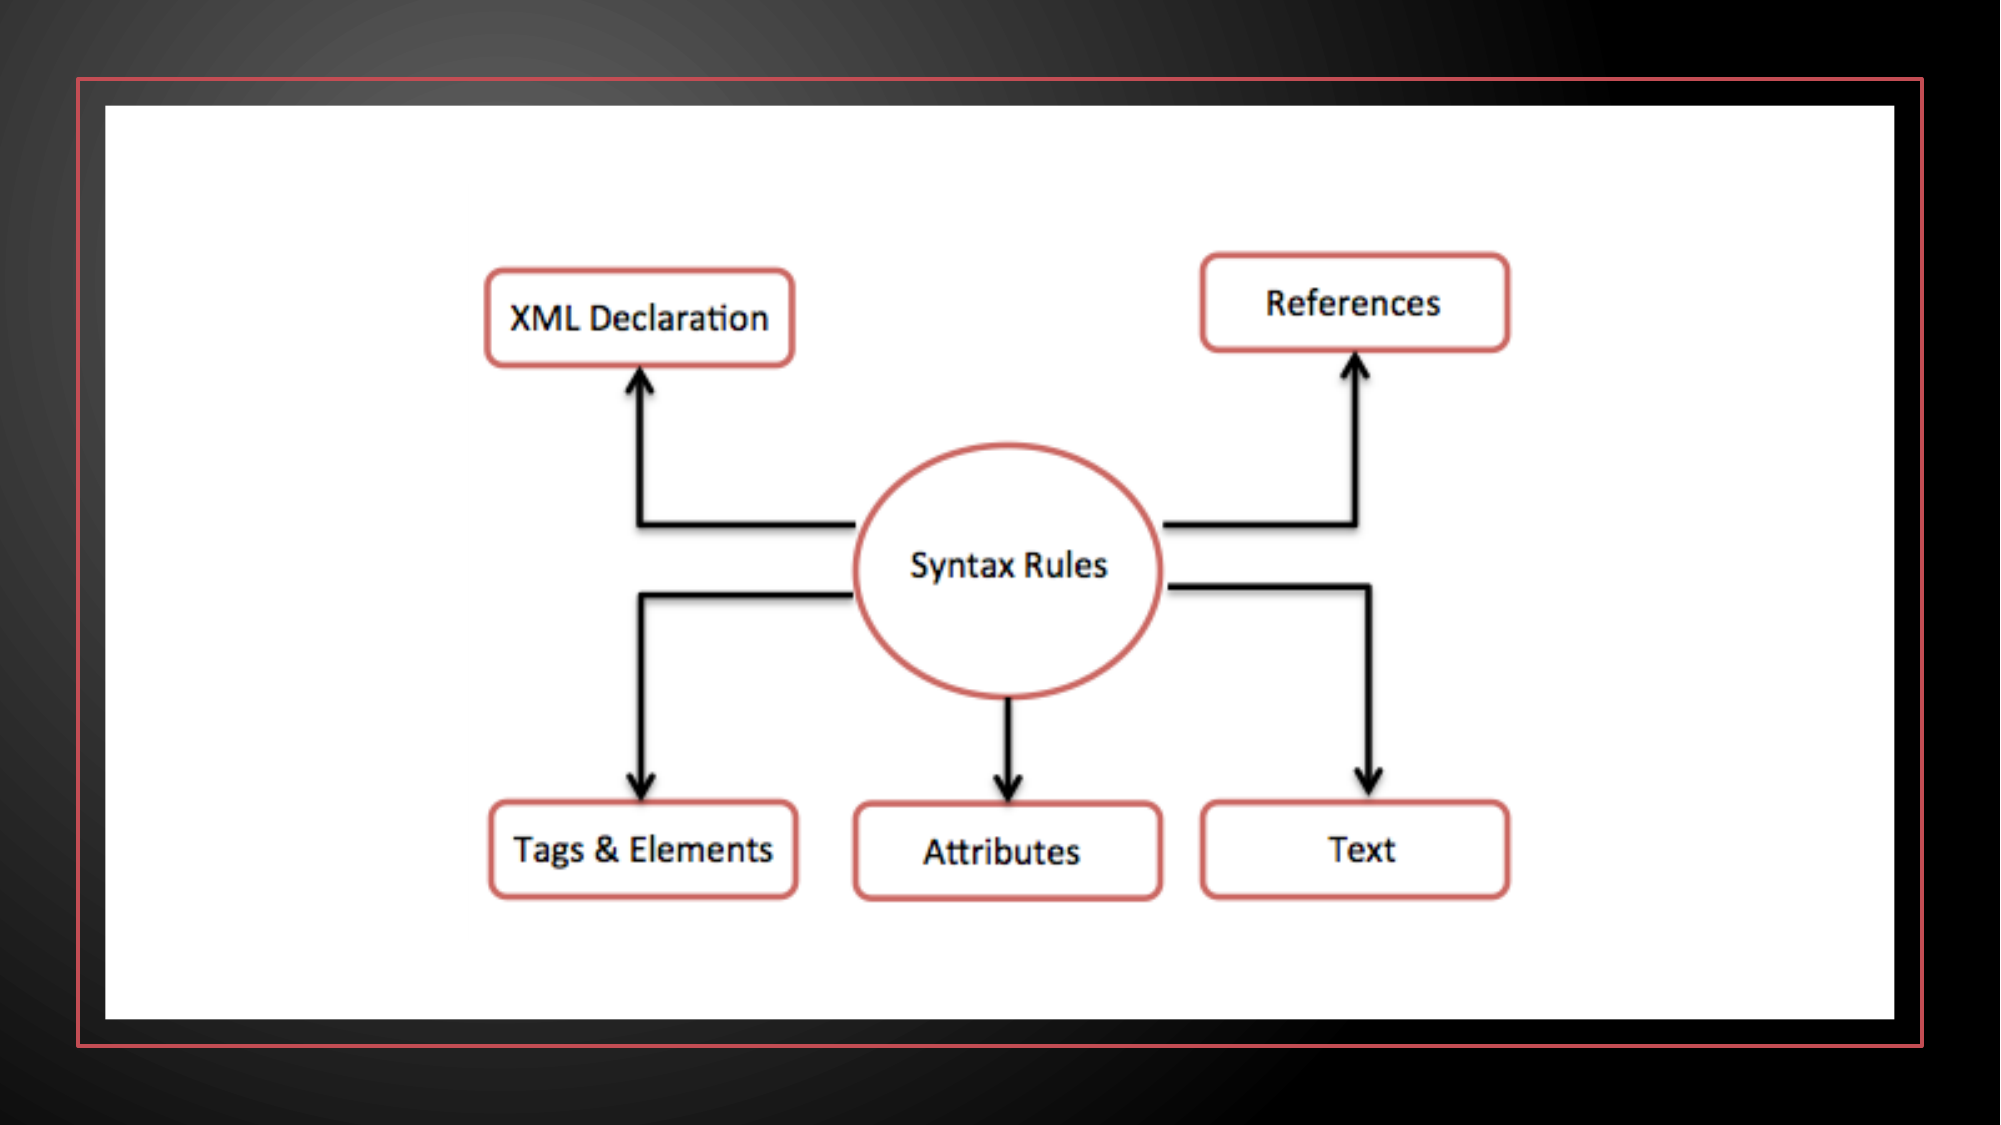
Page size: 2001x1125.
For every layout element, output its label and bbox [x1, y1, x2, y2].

text_box [76, 77, 1924, 1048]
picture [467, 183, 1533, 941]
text_box [104, 104, 1896, 1021]
text_box [0, 0, 2000, 1125]
